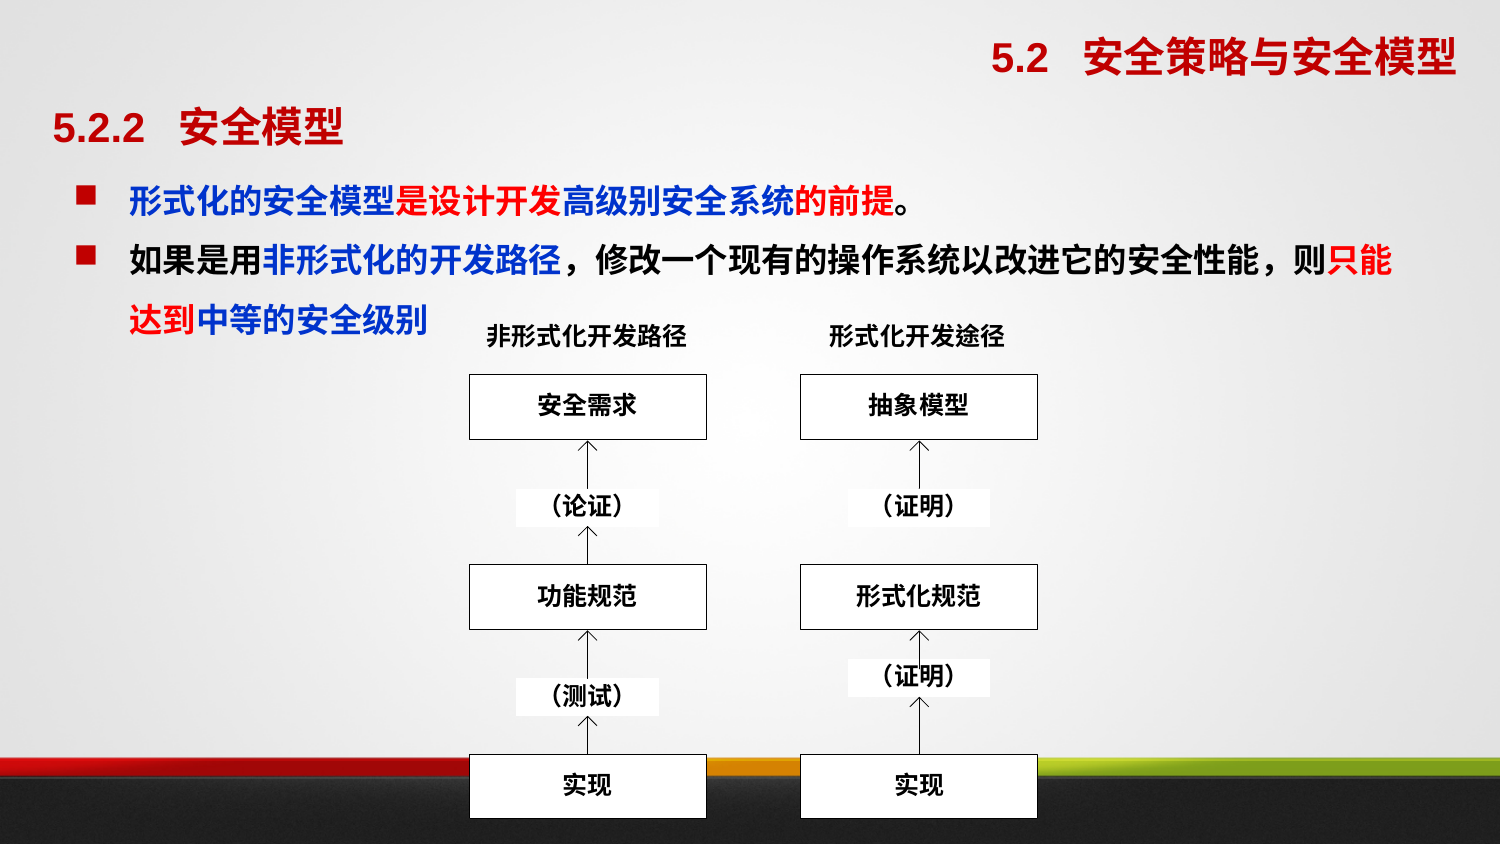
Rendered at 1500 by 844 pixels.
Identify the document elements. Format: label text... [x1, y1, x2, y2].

text_box 5.2.2 安全模型 [35, 93, 364, 153]
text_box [407, 303, 1099, 824]
picture [0, 0, 1500, 844]
text_box 5.2 安全策略与安全模型 [972, 23, 1477, 82]
list 形式化的安全模型是设计开发高级别安全系统的前提。 如果是用非形式化的开发路径，修改一个现有的操作系统以改进它的安全性能，则只能达到中等的安全级别 [58, 152, 1442, 283]
